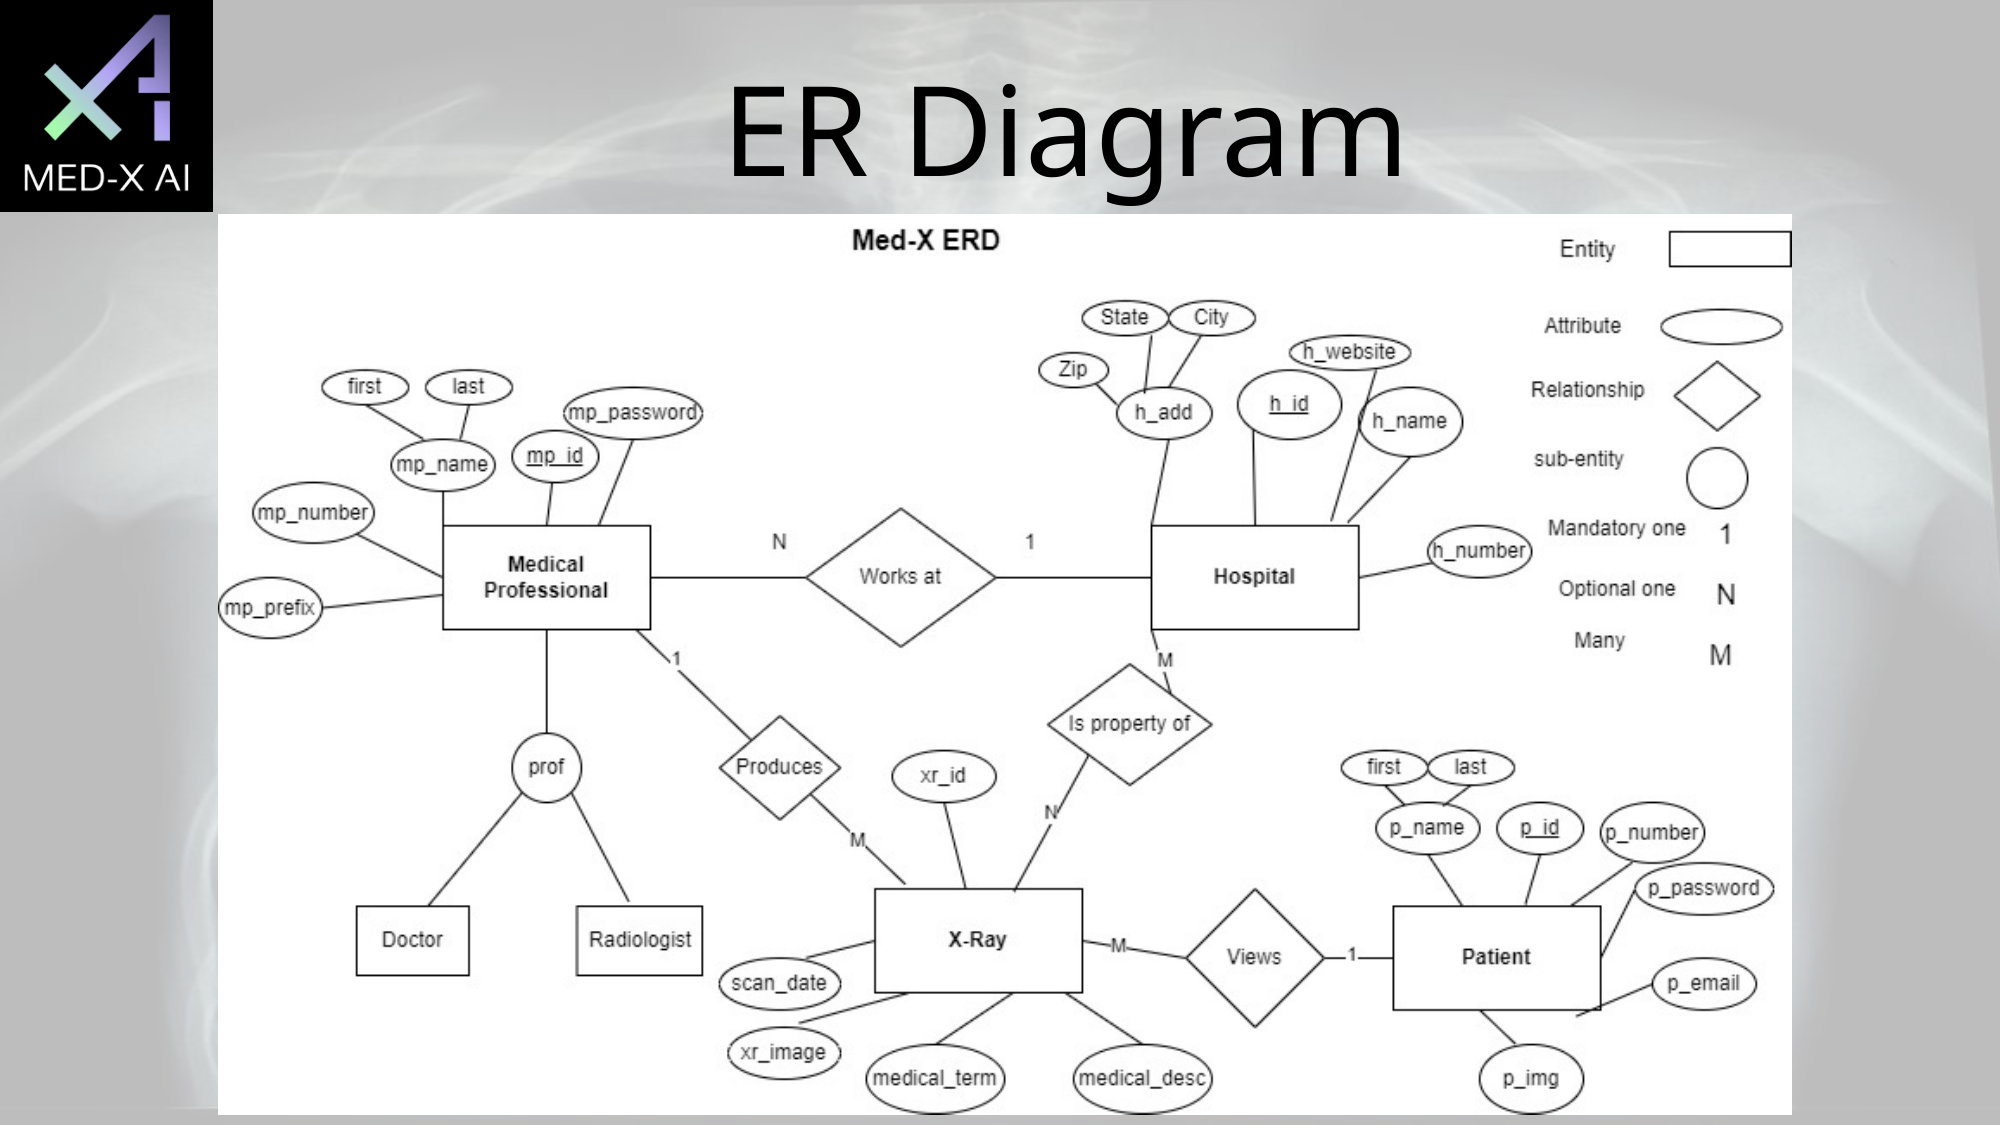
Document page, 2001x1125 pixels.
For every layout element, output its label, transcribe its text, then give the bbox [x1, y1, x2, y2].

picture [0, 0, 214, 213]
text_box ER Diagram [356, 44, 1775, 210]
picture [218, 214, 1793, 1116]
